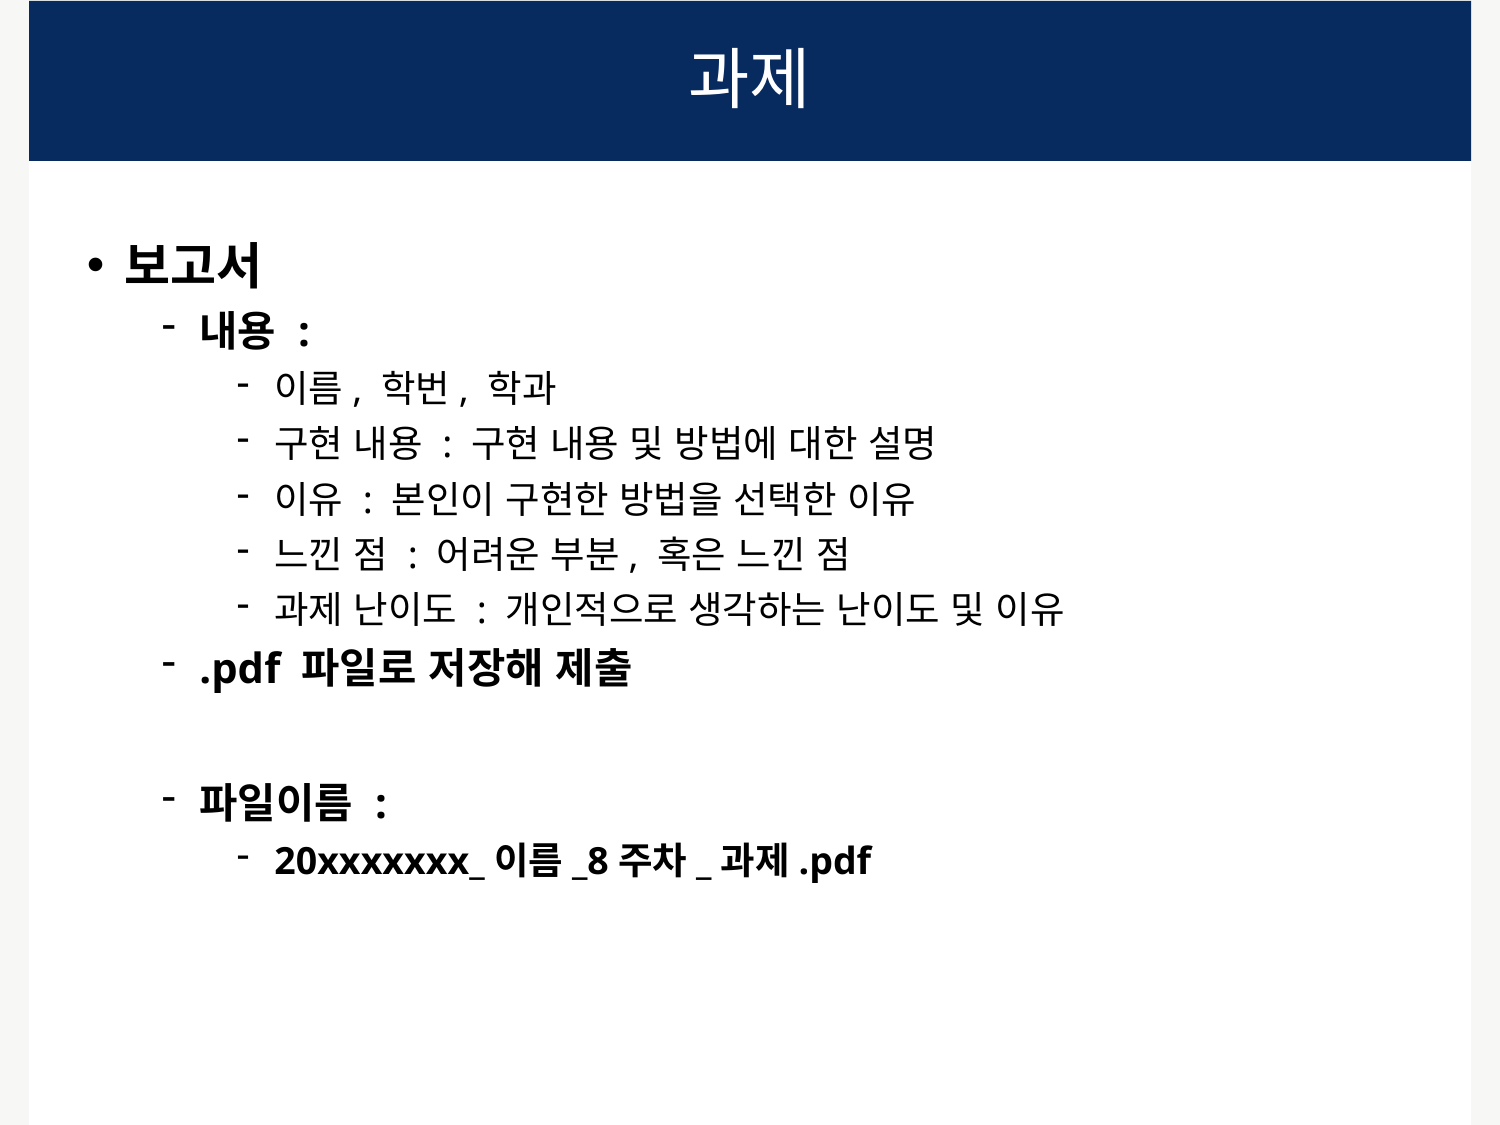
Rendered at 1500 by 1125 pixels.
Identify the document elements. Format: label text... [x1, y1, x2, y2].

list 보고서 내용 : 이름, 학번, 학과 구현 내용 : 구현 내용 및 방법에 대한 설명 이유 : 본인이 구현한 방법을 선택한 이유 느낀 점 : 어려운 부분, 혹은 느낀 점 과제 난이도 : 개인적으로 생각하는 난이도 및 이유 .pdf 파일로 저장해 제출 파일이름 : 20xxxxxxx_이름_8주차_과제.pdf [71, 226, 1430, 1016]
title 과제 [70, 31, 1430, 132]
